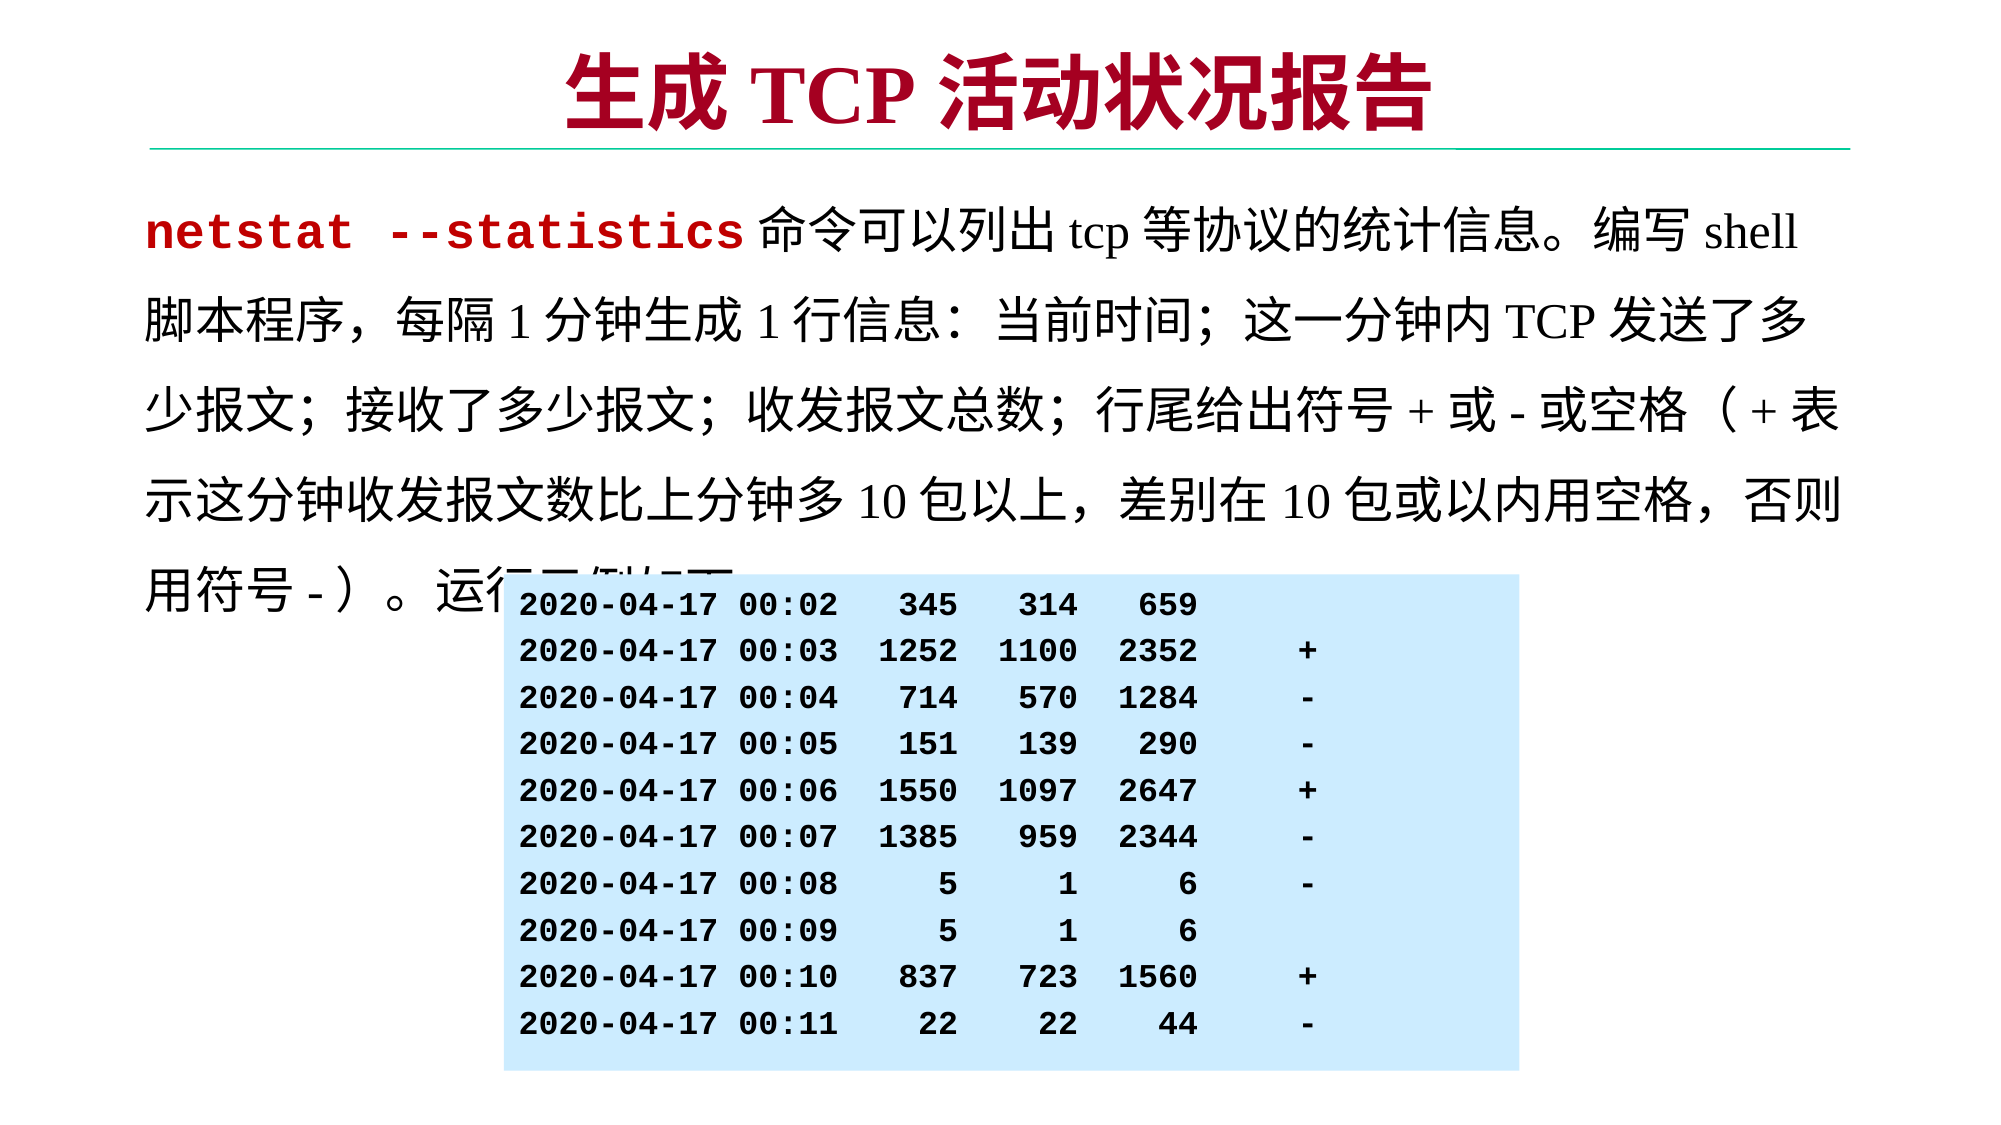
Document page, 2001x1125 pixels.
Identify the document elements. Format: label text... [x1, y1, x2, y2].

title 生成TCP活动状况报告 [149, 31, 1850, 150]
list netstat --statistics命令可以列出tcp等协议的统计信息。编写shell脚本程序，每隔1分钟生成1行信息：当前时间；这一分钟内TCP发送了多少报文；接收了多少报文；收发报文总数；行尾给出符号+或-或空格（+表示这分钟收发报文数比上分钟多10包以上，差别在10包或以内用空格，否则用符号-）。运行示例如下： [55, 160, 1863, 622]
text_box 2020-04-17 00:02 345 314 659 2020-04-17 00:03 1252 1100 2352 + 2020-04-17 00:04 714 570 1284 - 2020-04-17 00:05 151 139 290 - 2020-04-17 00:06 1550 1097 2647 + 2020-04-17 00:07 1385 959 2344 - 2020-04-17 00:08 5 1 6 - 2020-04-17 00:09 5 1 6 2020-04-17 00:10 837 723 1560 + 2020-04-17 00:11 22 22 44 - [503, 574, 1520, 1071]
